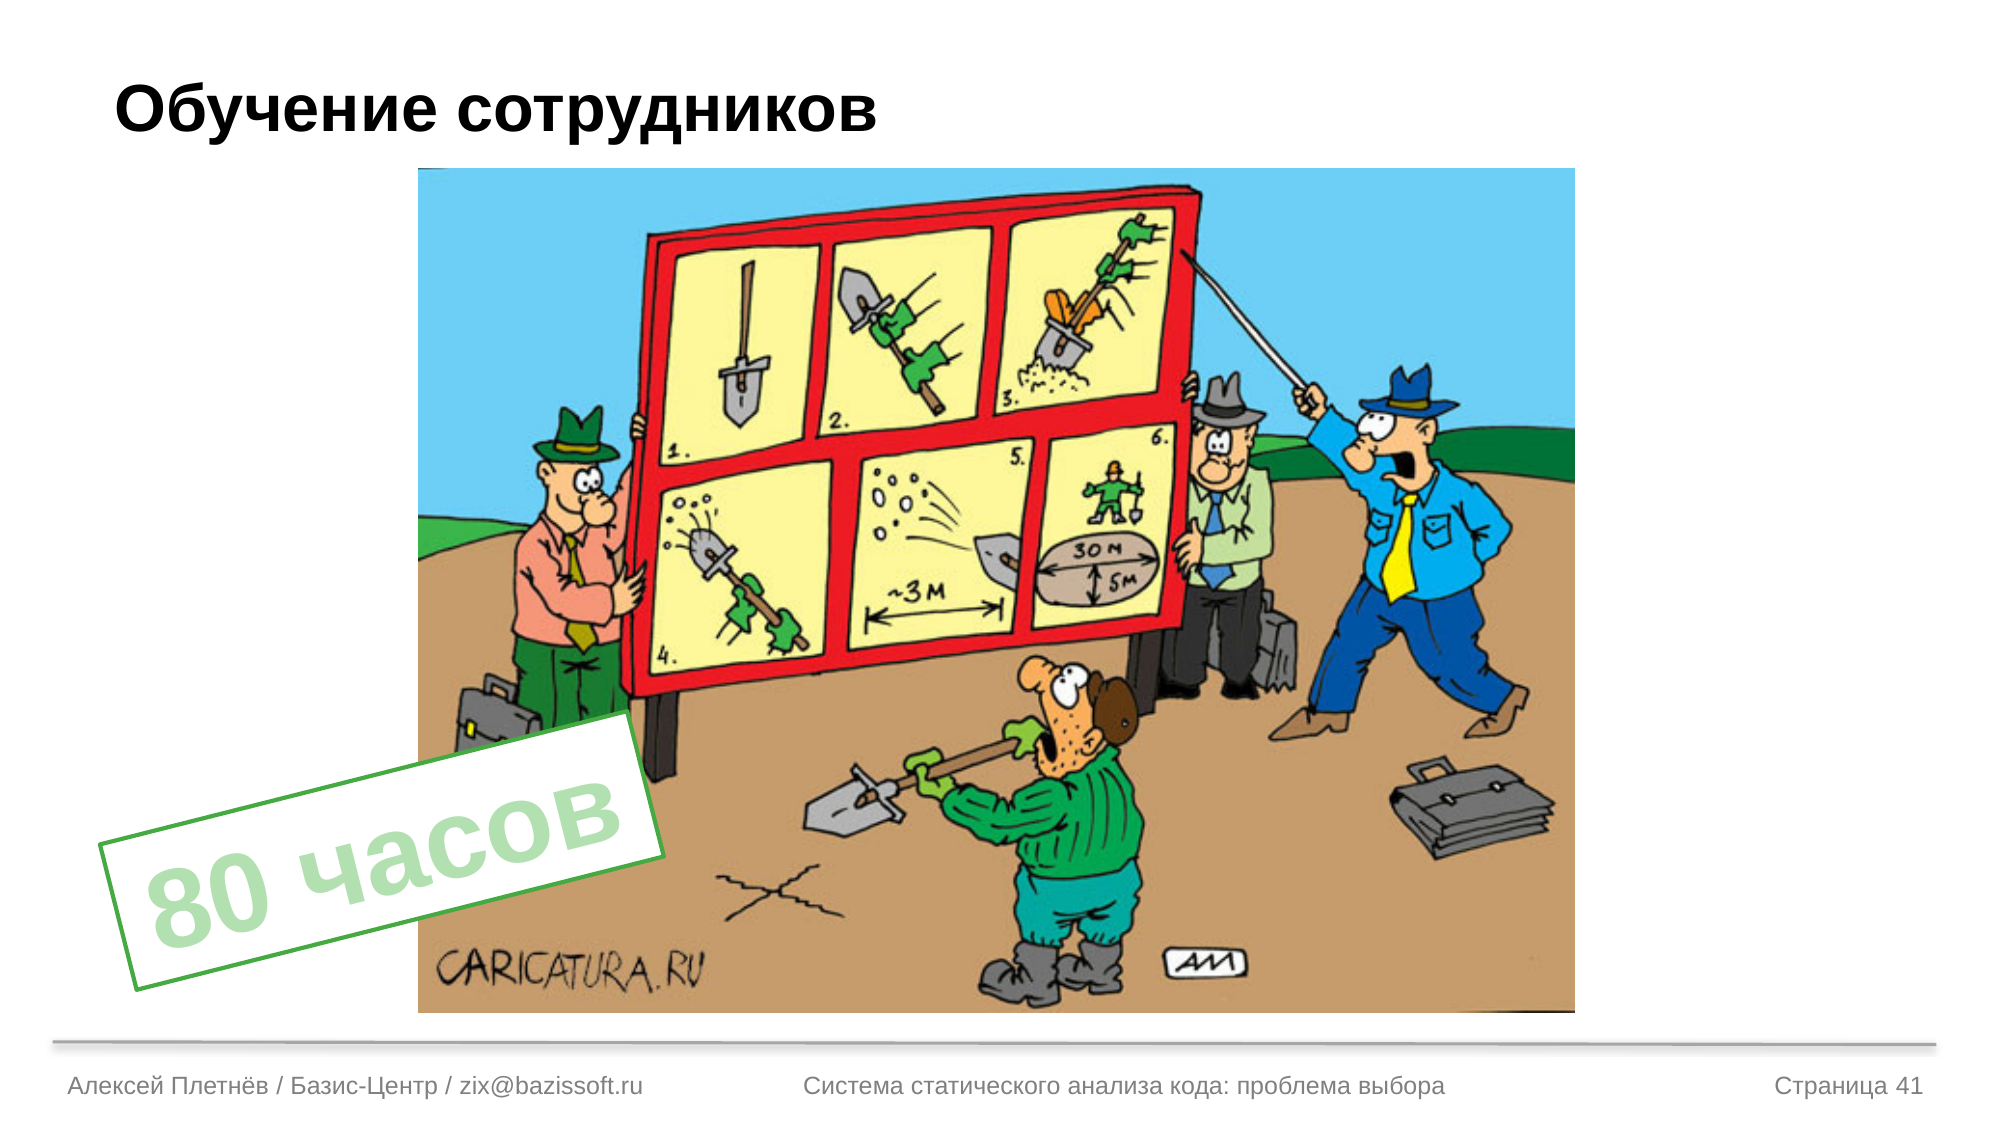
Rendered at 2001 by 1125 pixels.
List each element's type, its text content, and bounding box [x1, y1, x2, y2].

text_box 80 часов [97, 763, 413, 992]
title Обучение сотрудников [99, 11, 2000, 199]
picture [418, 168, 1575, 1013]
